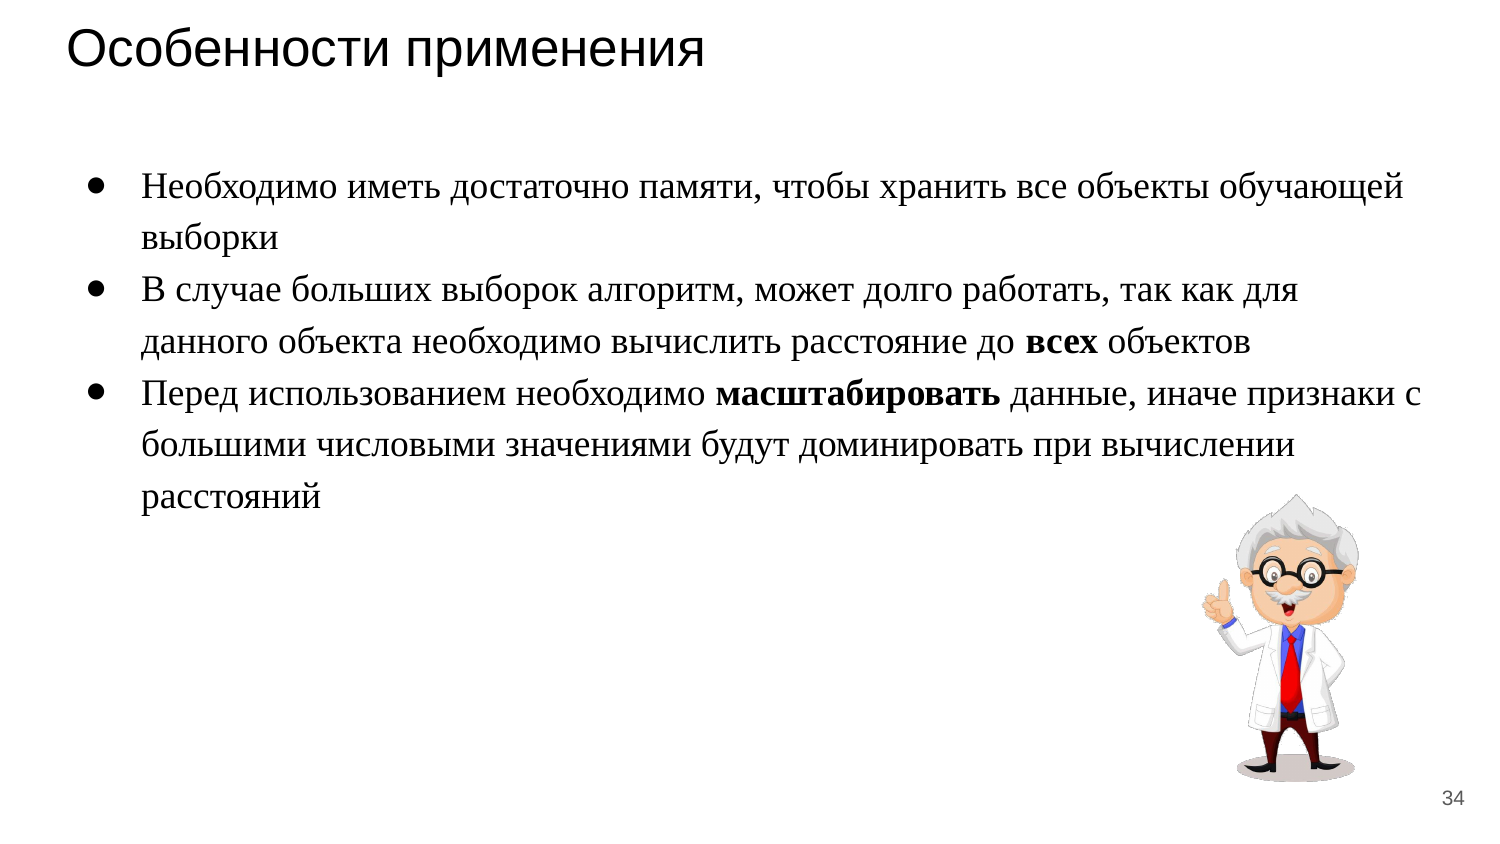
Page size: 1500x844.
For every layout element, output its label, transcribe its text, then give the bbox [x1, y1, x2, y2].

picture [1185, 494, 1415, 782]
list Необходимо иметь достаточно памяти, чтобы хранить все объекты обучающей выборки В случае больших выборок алгоритм, может долго работать, так как для данного объекта необходимо вычислить расстояние до всех объектов Перед использованием необходимо масштабировать данные, иначе признаки с большими числовыми значениями будут доминировать при вычислении расстояний [51, 139, 1449, 700]
title Особенности применения [51, 0, 1449, 92]
slide_number ‹#› [1389, 764, 1480, 830]
